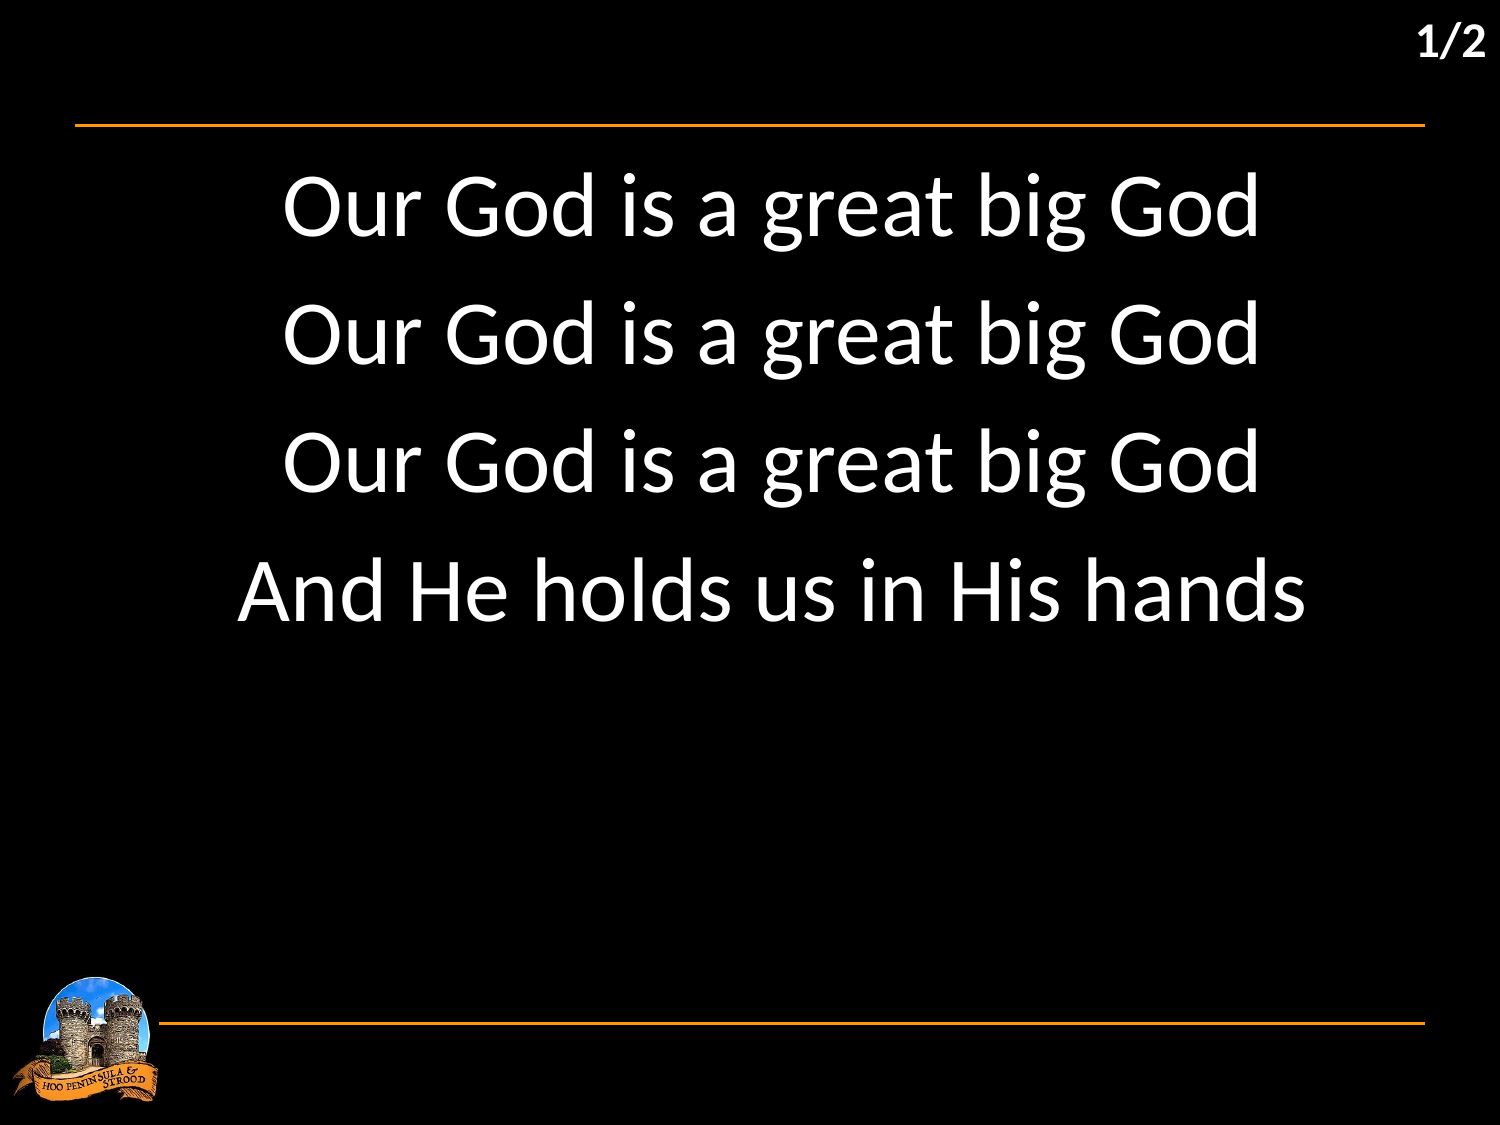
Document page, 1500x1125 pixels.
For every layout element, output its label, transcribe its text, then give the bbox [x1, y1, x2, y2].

picture [11, 975, 64, 1103]
subtitle Our God is a great big God Our God is a great big God Our God is a great big God And He holds us in His hands [64, 137, 1483, 1125]
text_box 1/2 [1399, 0, 1500, 75]
